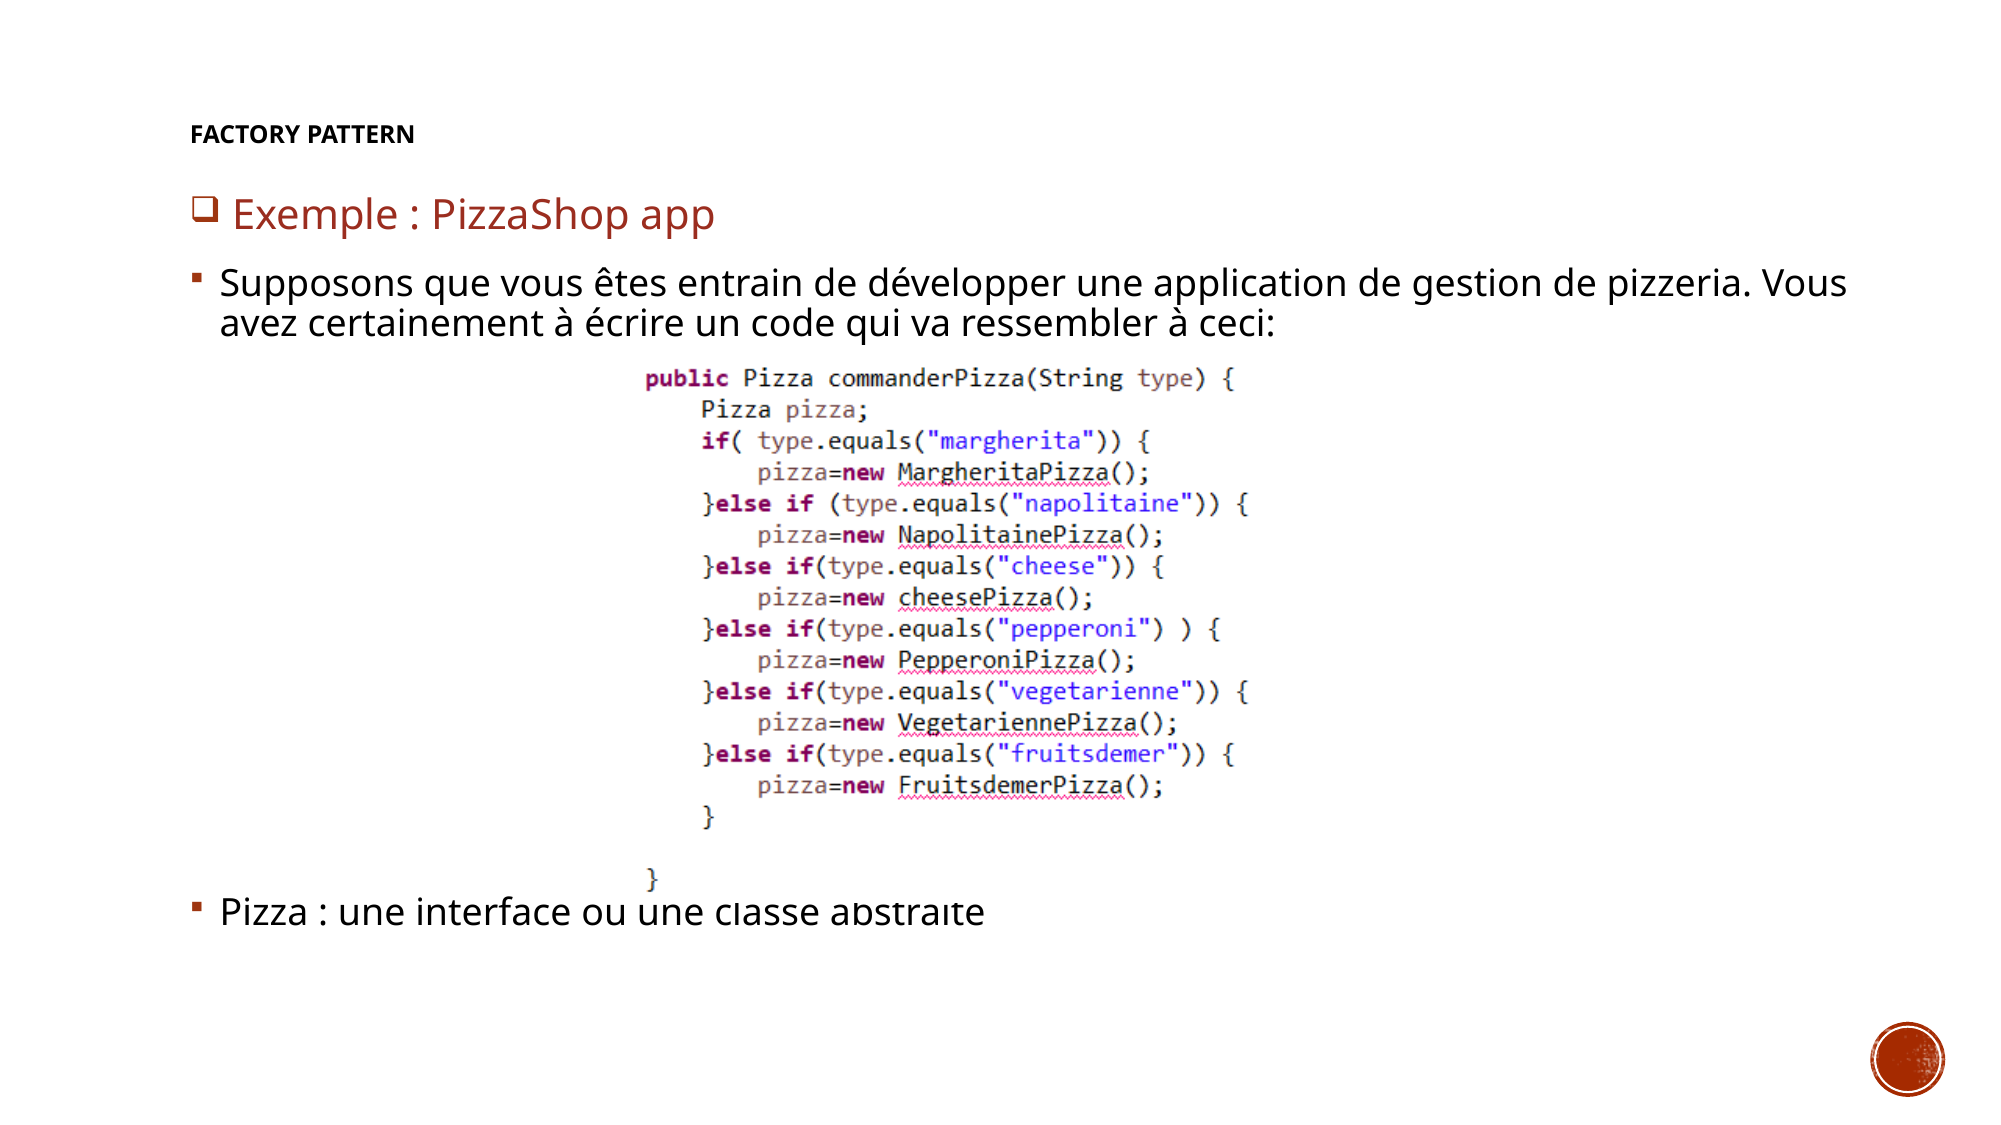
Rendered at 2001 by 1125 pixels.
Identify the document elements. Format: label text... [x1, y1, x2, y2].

text_box Exemple : PizzaShop app Supposons que vous êtes entrain de développer une application de gestion de pizzeria. Vous avez certainement à écrire un code qui va ressembler à ceci: Pizza : une interface ou une classe abstraite [174, 186, 1914, 959]
title FACTORY Pattern [174, 34, 1825, 186]
picture [614, 349, 1275, 903]
